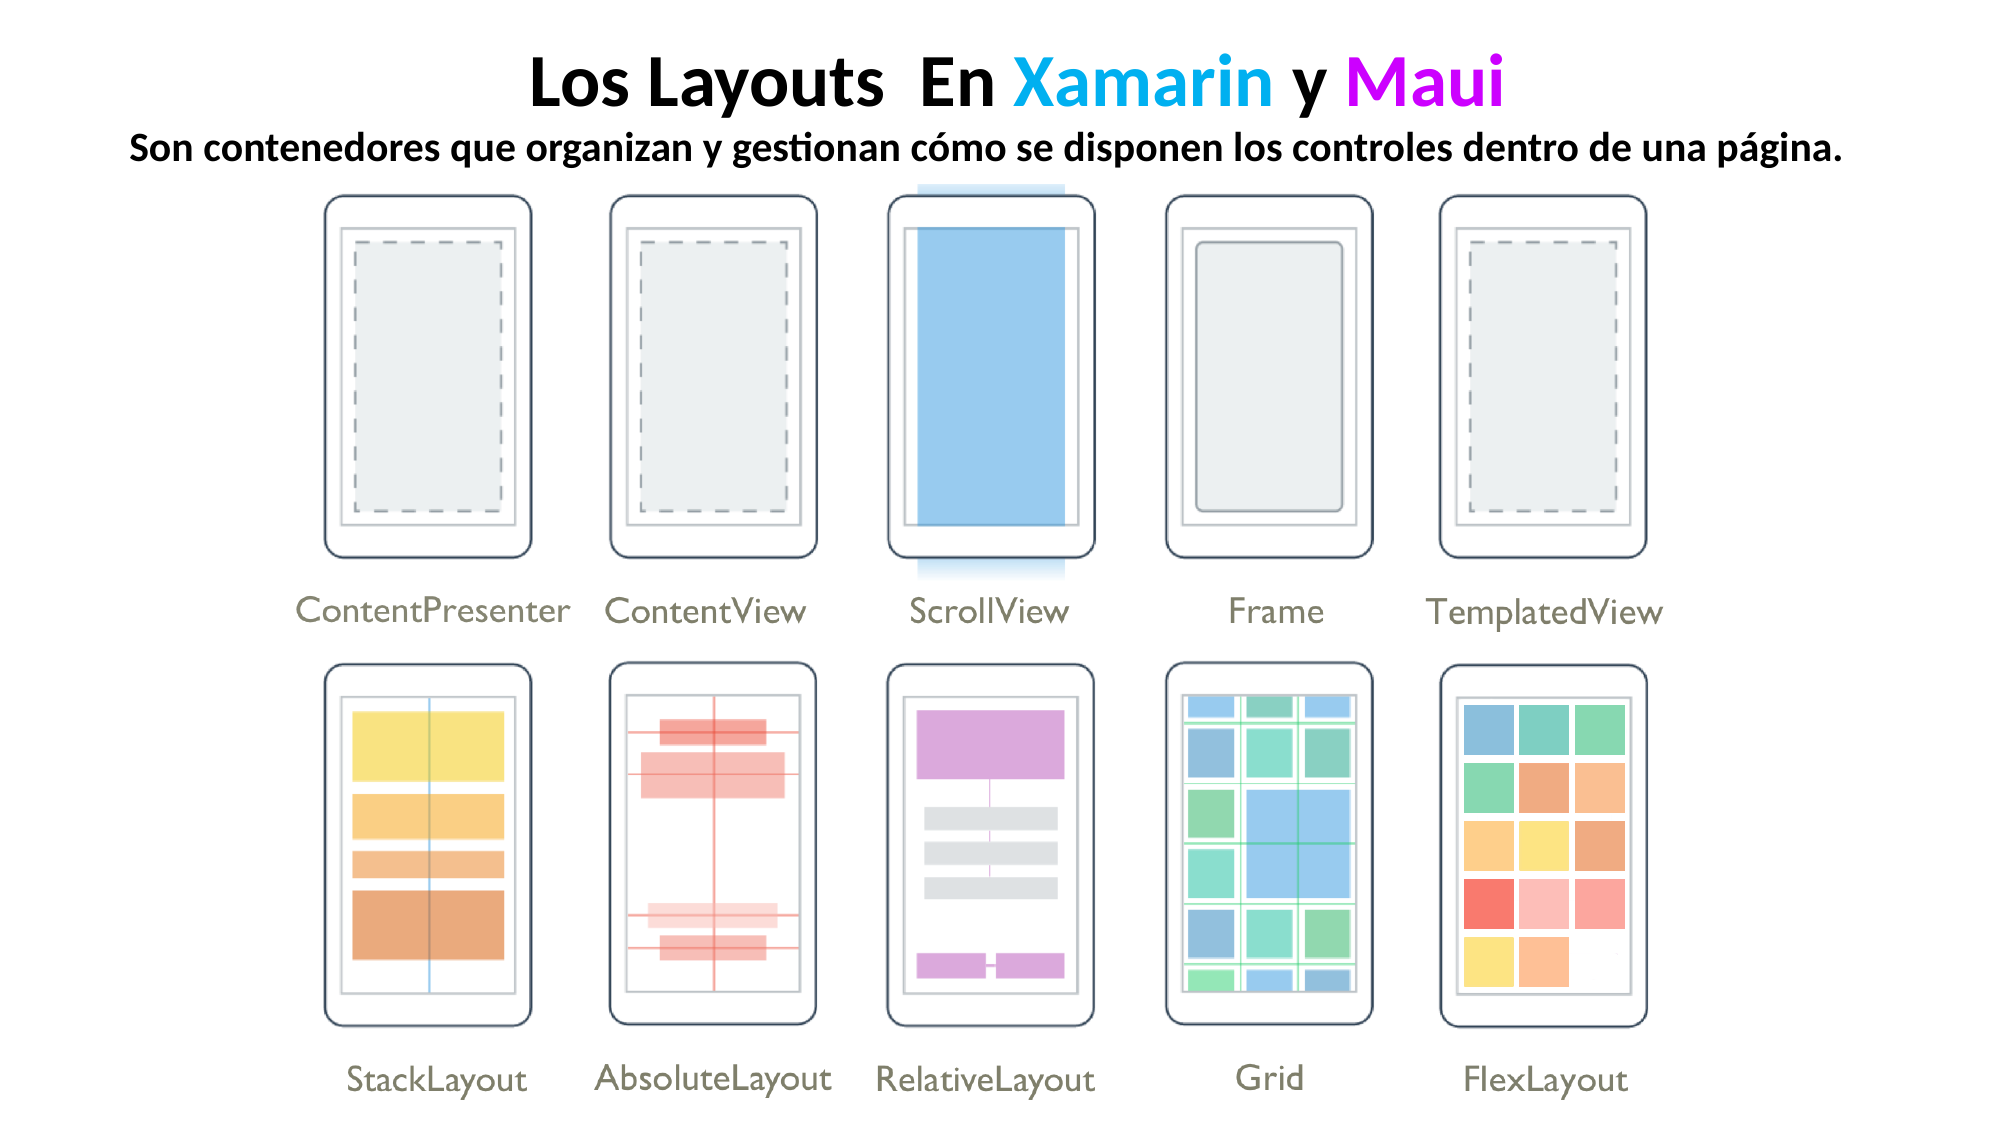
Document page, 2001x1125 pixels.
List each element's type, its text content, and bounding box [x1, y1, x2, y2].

text_box Son contenedores que organizan y gestionan cómo se disponen los controles dentro de una página. [51, 112, 1923, 178]
picture [269, 183, 1669, 1105]
text_box Los Layouts En Xamarin y Maui [411, 24, 1624, 112]
